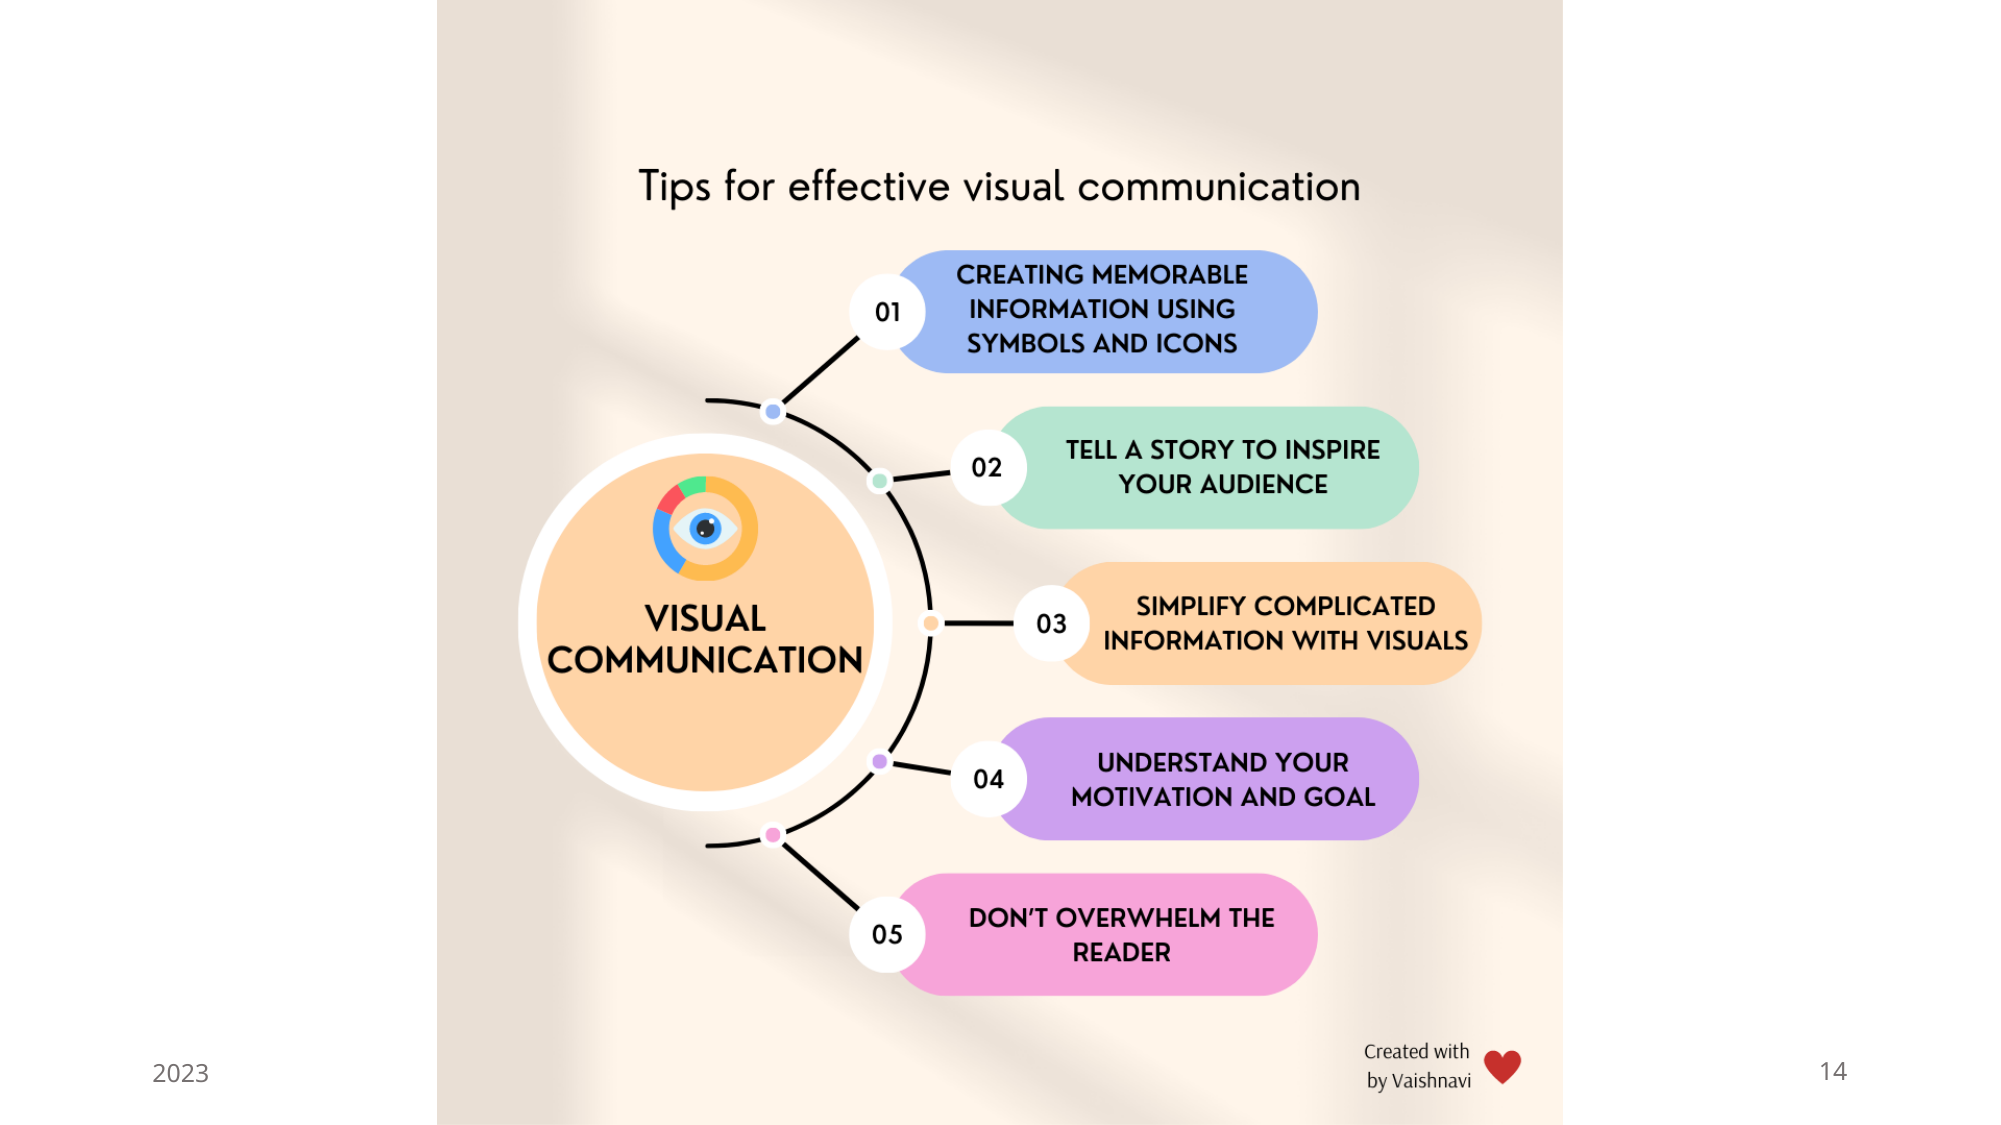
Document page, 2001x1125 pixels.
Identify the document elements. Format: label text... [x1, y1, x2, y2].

picture [437, 0, 1563, 1125]
slide_number 2023 [137, 1042, 437, 1103]
slide_number 14 [1563, 1042, 1863, 1103]
